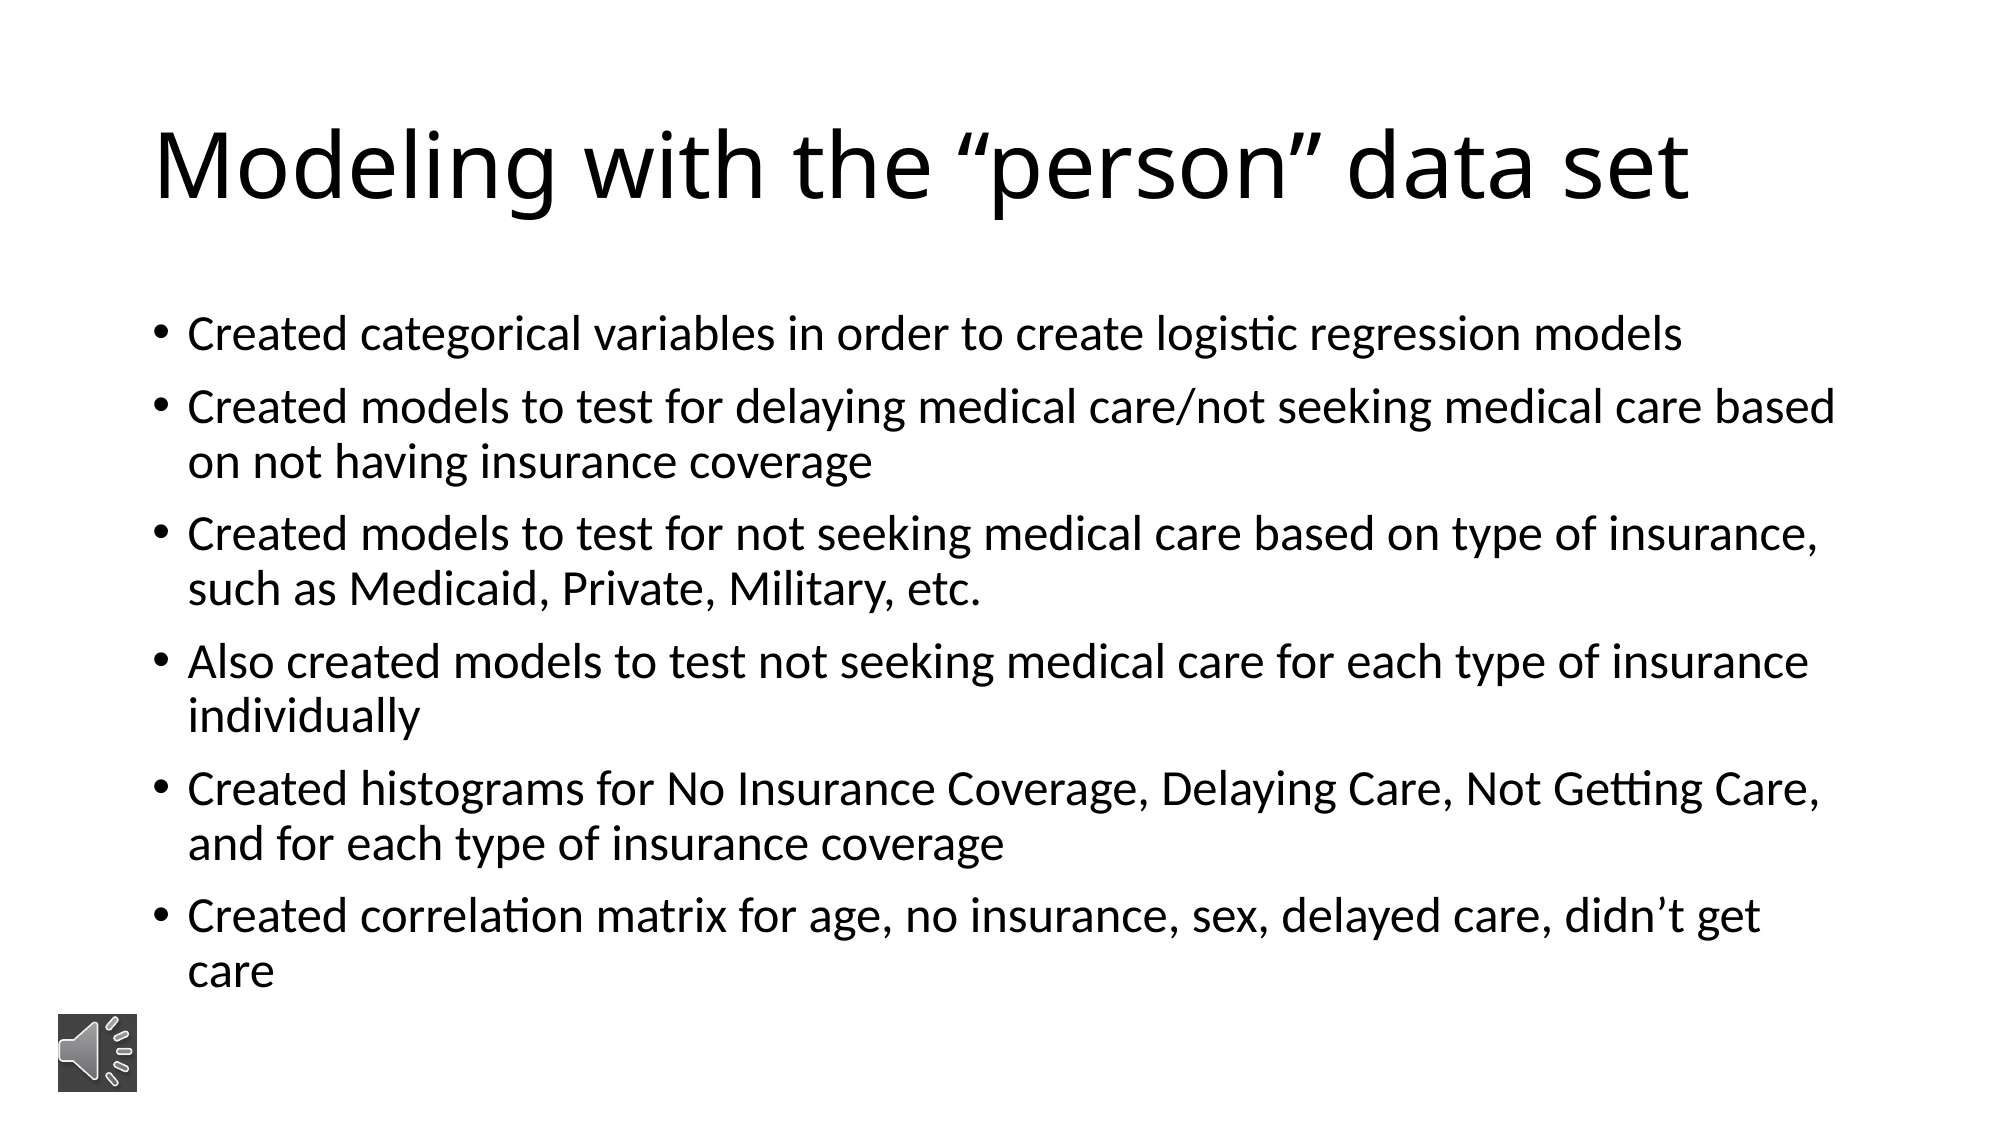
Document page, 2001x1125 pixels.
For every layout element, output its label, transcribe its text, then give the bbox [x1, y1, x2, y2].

picture [57, 1013, 138, 1094]
list Created categorical variables in order to create logistic regression models Created models to test for delaying medical care/not seeking medical care based on not having insurance coverage Created models to test for not seeking medical care based on type of insurance, such as Medicaid, Private, Military, etc. Also created models to test not seeking medical care for each type of insurance individually Created histograms for No Insurance Coverage, Delaying Care, Not Getting Care, and for each type of insurance coverage Created correlation matrix for age, no insurance, sex, delayed care, didn’t get care [137, 299, 1863, 1014]
title Modeling with the “person” data set [137, 59, 1863, 278]
